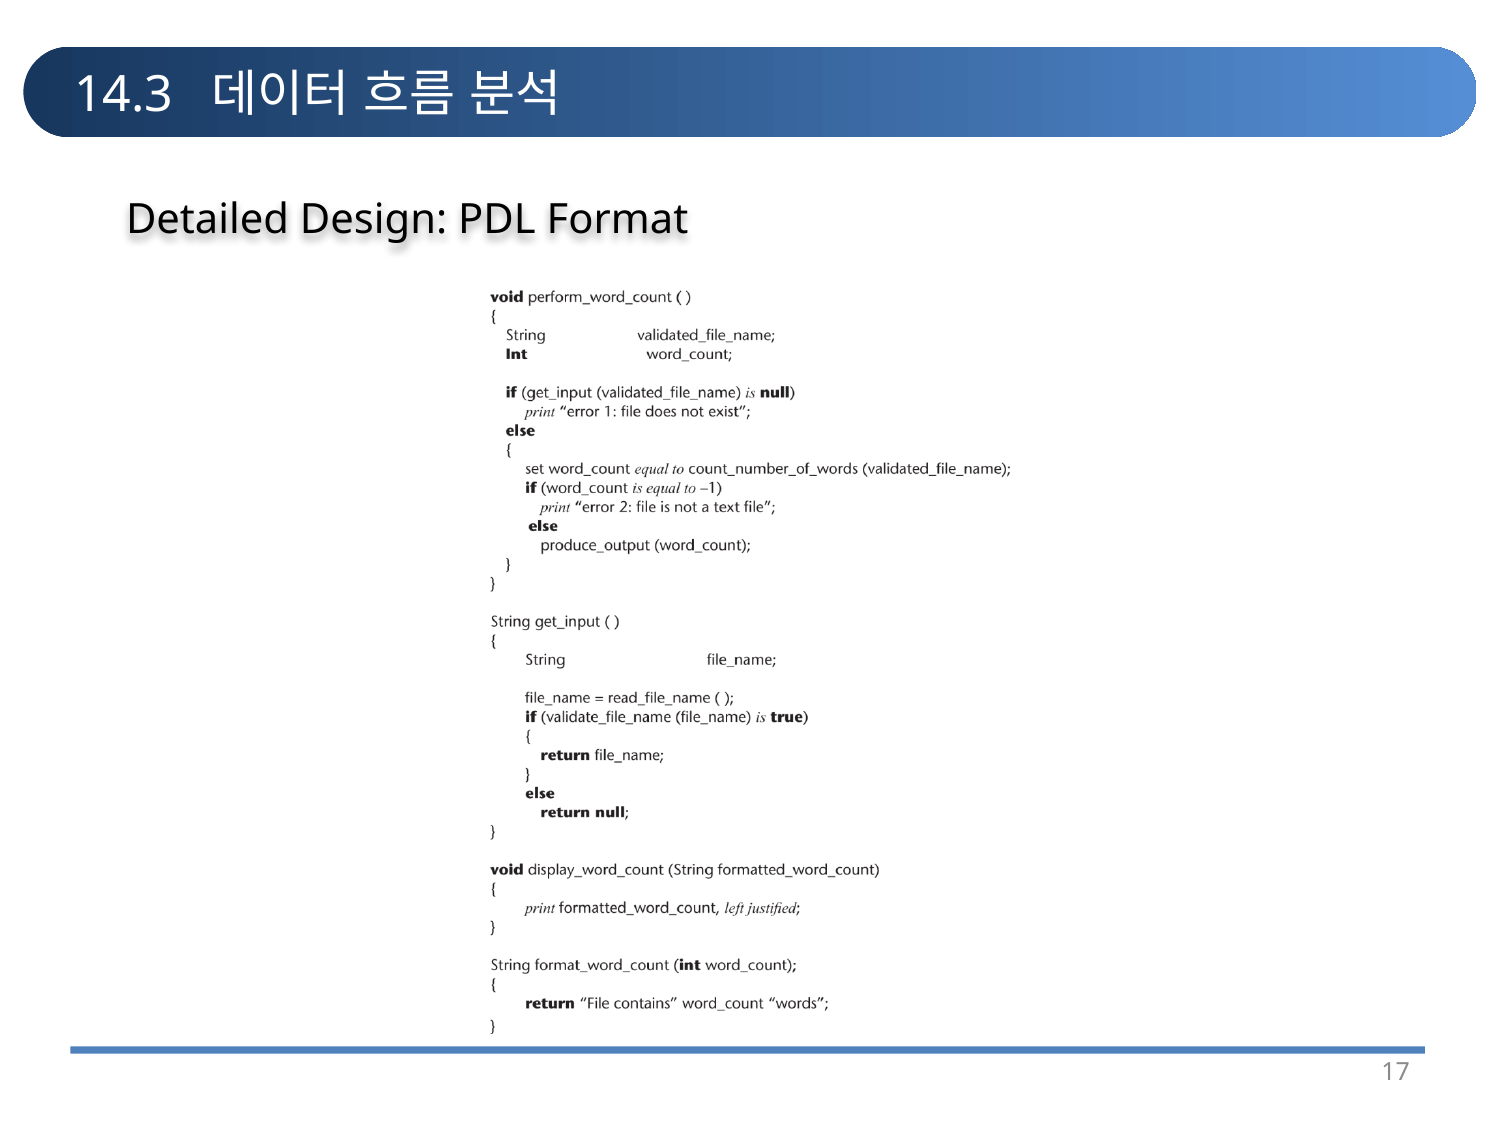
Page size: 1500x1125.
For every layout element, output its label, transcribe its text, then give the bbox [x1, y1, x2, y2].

title 14.3 데이터 흐름 분석 [59, 56, 1410, 126]
picture [489, 290, 1011, 1035]
slide_number 17 [1074, 1042, 1425, 1103]
list Detailed Design: PDL Format [60, 180, 755, 255]
